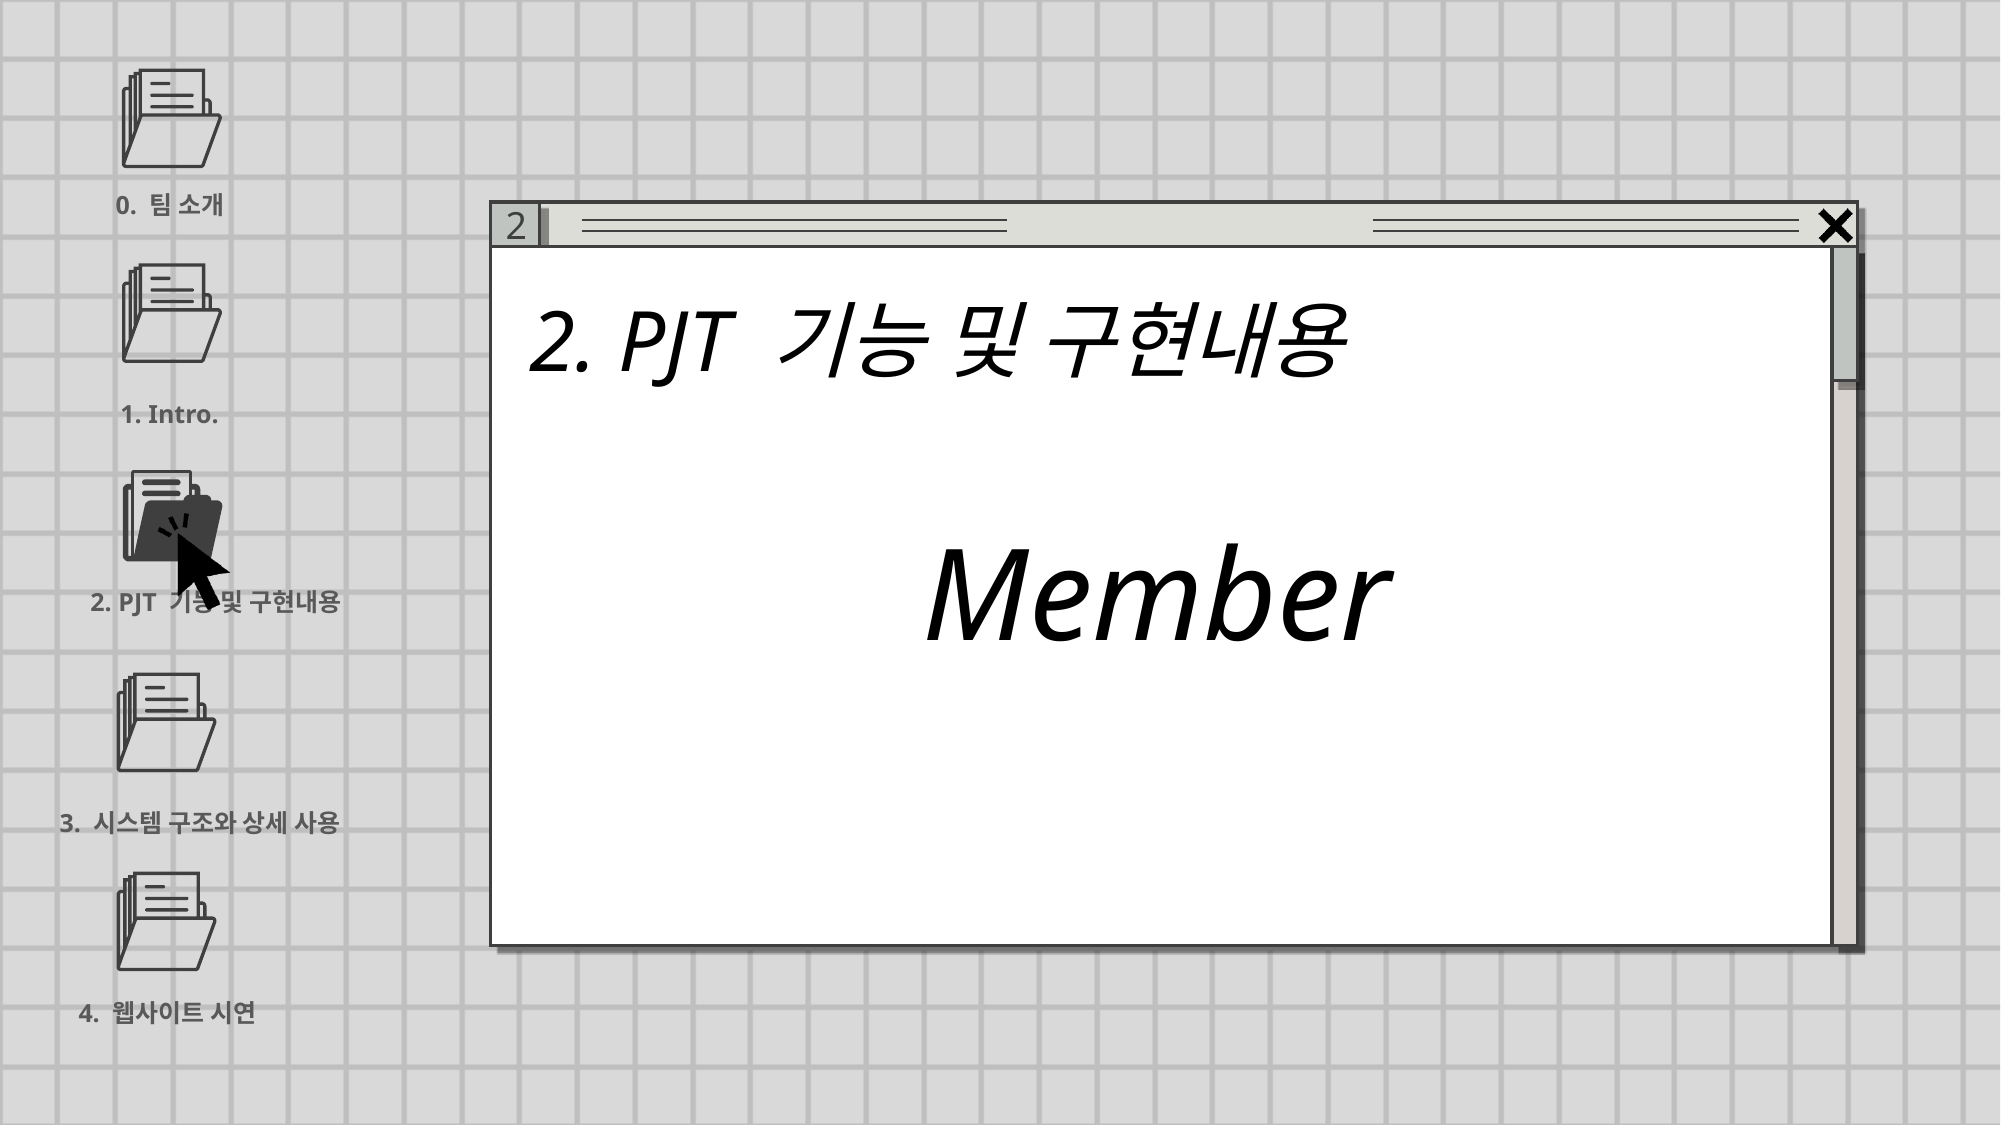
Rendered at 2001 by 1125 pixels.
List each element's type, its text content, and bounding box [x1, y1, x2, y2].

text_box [490, 201, 1859, 946]
text_box 0. 팀 소개 [32, 167, 313, 223]
text_box 3. 시스템 구조와 상세 사용 [26, 785, 374, 841]
picture [0, 0, 2001, 1125]
text_box 1. Intro. [32, 376, 313, 431]
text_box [121, 68, 223, 169]
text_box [116, 871, 217, 972]
text_box 2. PJT 기능 및 구현내용 [58, 563, 374, 619]
text_box [122, 470, 223, 562]
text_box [116, 672, 217, 773]
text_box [121, 263, 223, 364]
text_box 4. 웹사이트 시연 [56, 974, 278, 1030]
